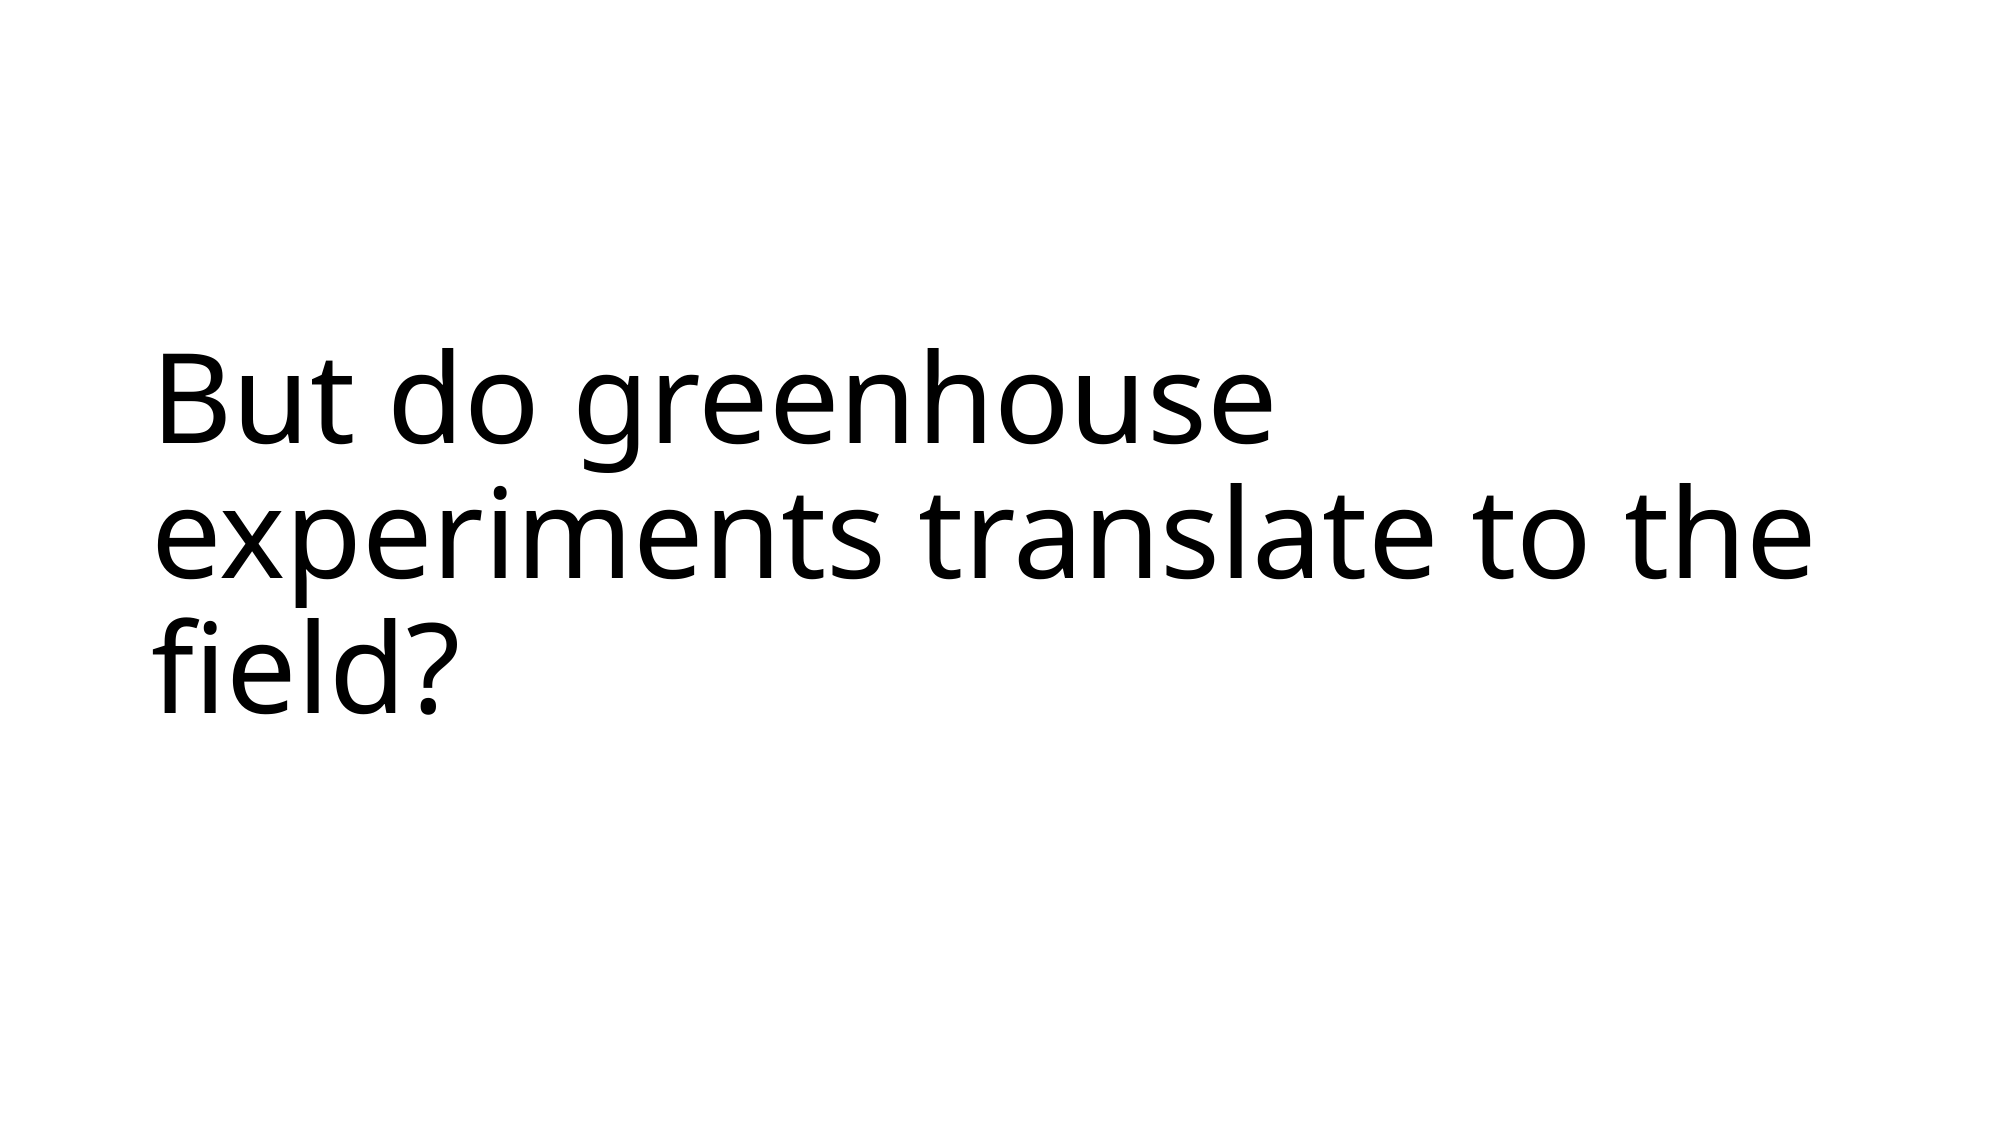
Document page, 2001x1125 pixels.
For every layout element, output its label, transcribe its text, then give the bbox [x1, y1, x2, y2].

title But do greenhouse experiments translate to the field? [136, 280, 1862, 749]
